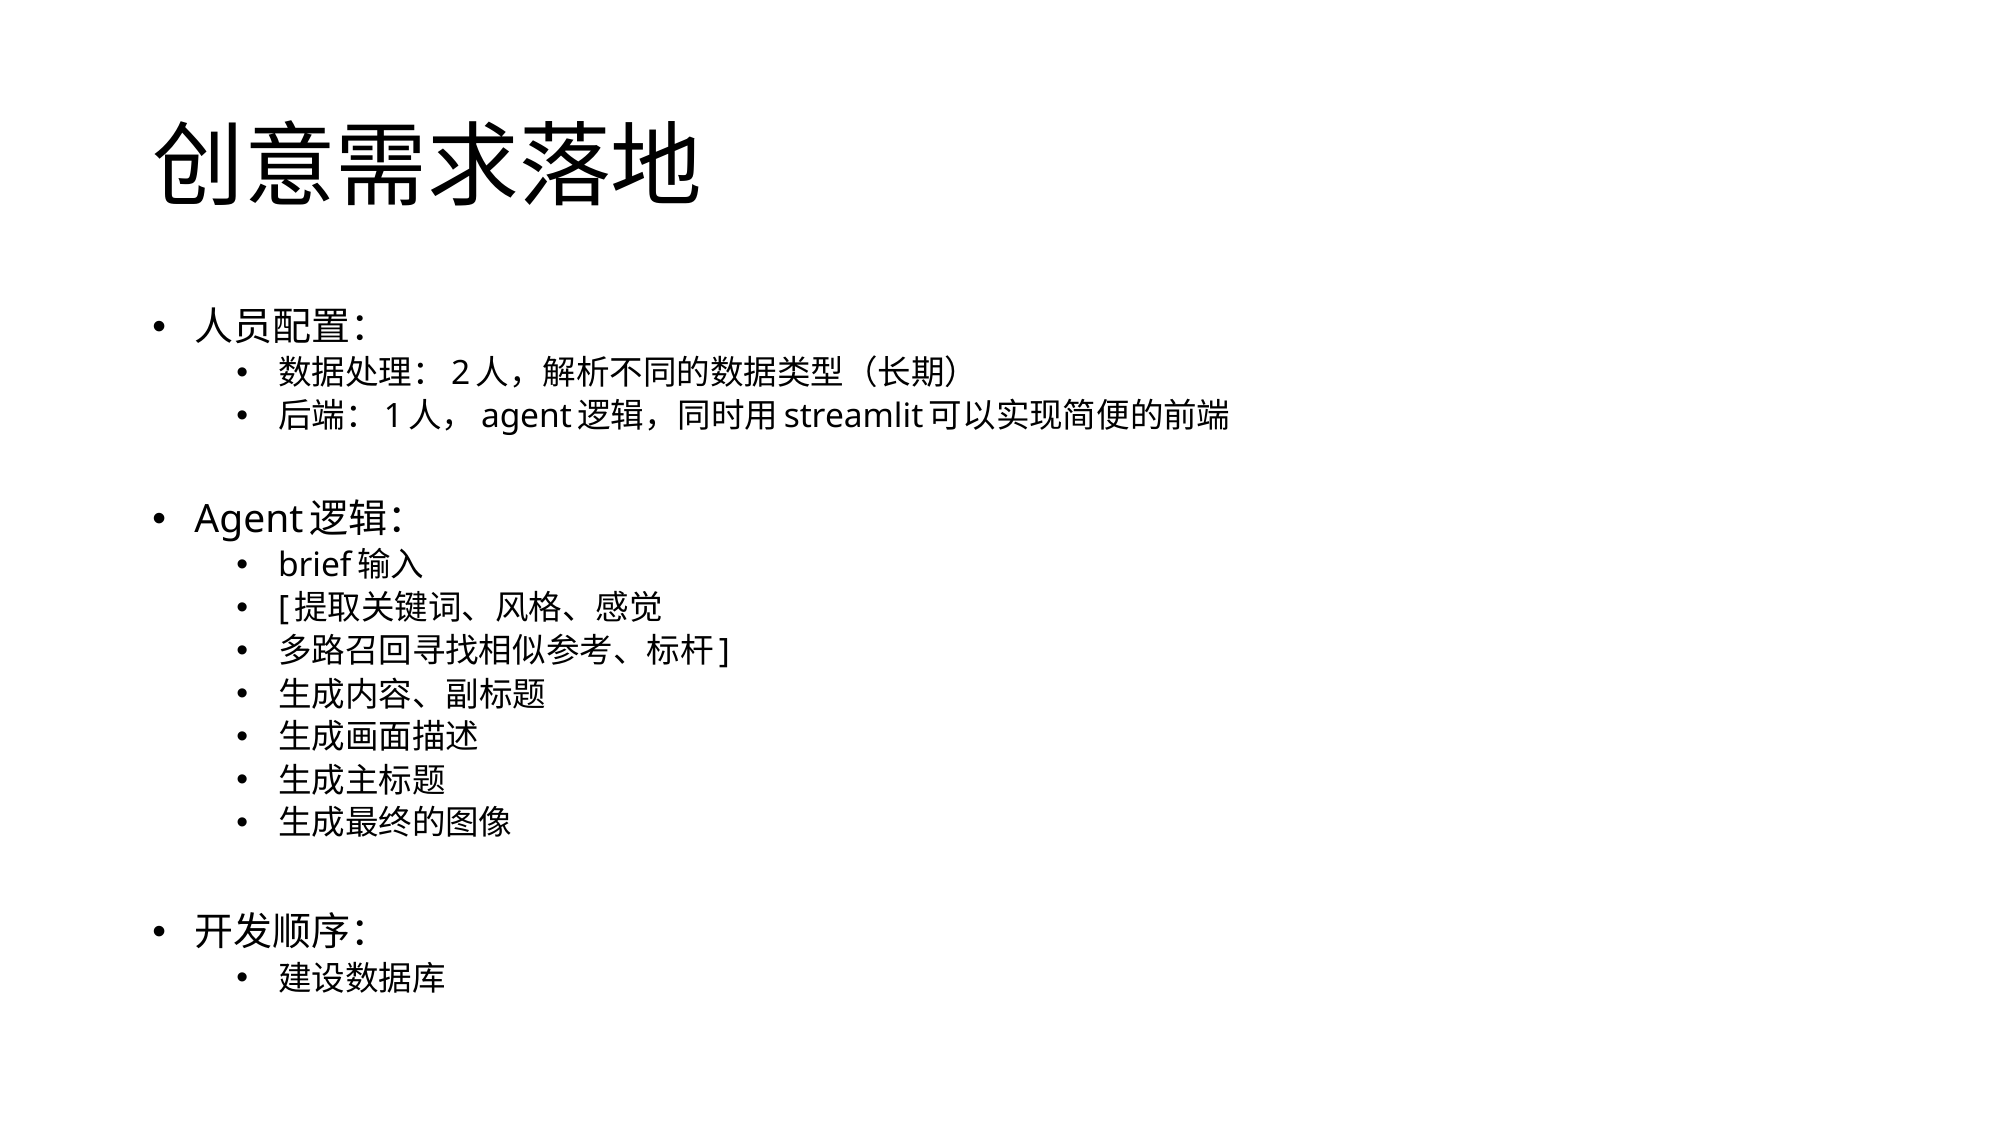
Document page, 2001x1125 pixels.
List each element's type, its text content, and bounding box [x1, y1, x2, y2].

list 人员配置： 数据处理：2人，解析不同的数据类型（长期） 后端：1人，agent逻辑，同时用streamlit可以实现简便的前端 Agent逻辑： brief输入 [提取关键词、风格、感觉 多路召回寻找相似参考、标杆] 生成内容、副标题 生成画面描述 生成主标题 生成最终的图像 开发顺序： 建设数据库 [137, 299, 1863, 1014]
title 创意需求落地 [137, 59, 1863, 278]
